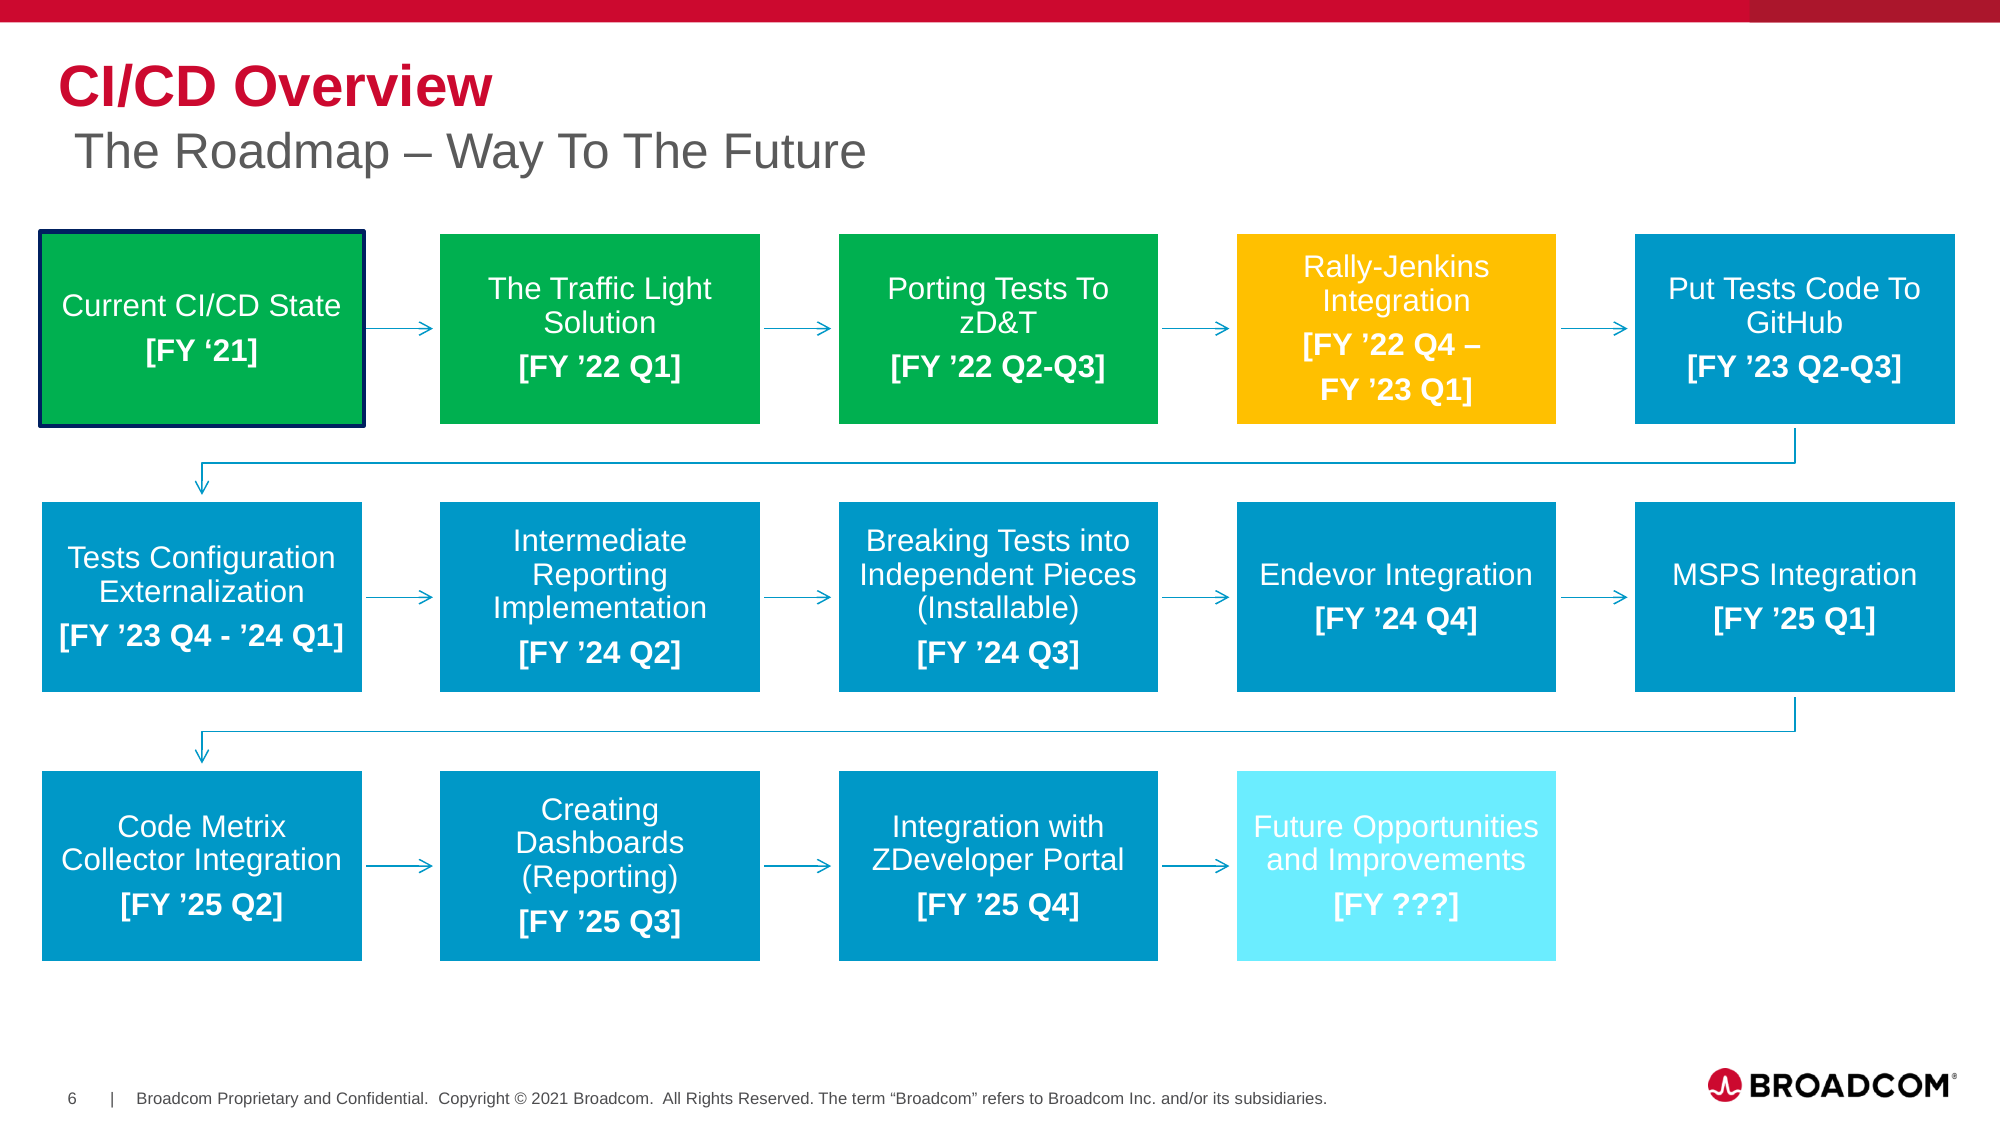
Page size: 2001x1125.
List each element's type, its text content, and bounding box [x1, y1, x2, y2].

title CI/CD Overview [59, 0, 1924, 118]
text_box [38, 187, 1959, 1008]
picture [1708, 1068, 1957, 1102]
title CI/CD Overview [59, 173, 1924, 184]
text_box The Roadmap – Way To The Future [58, 118, 1924, 173]
